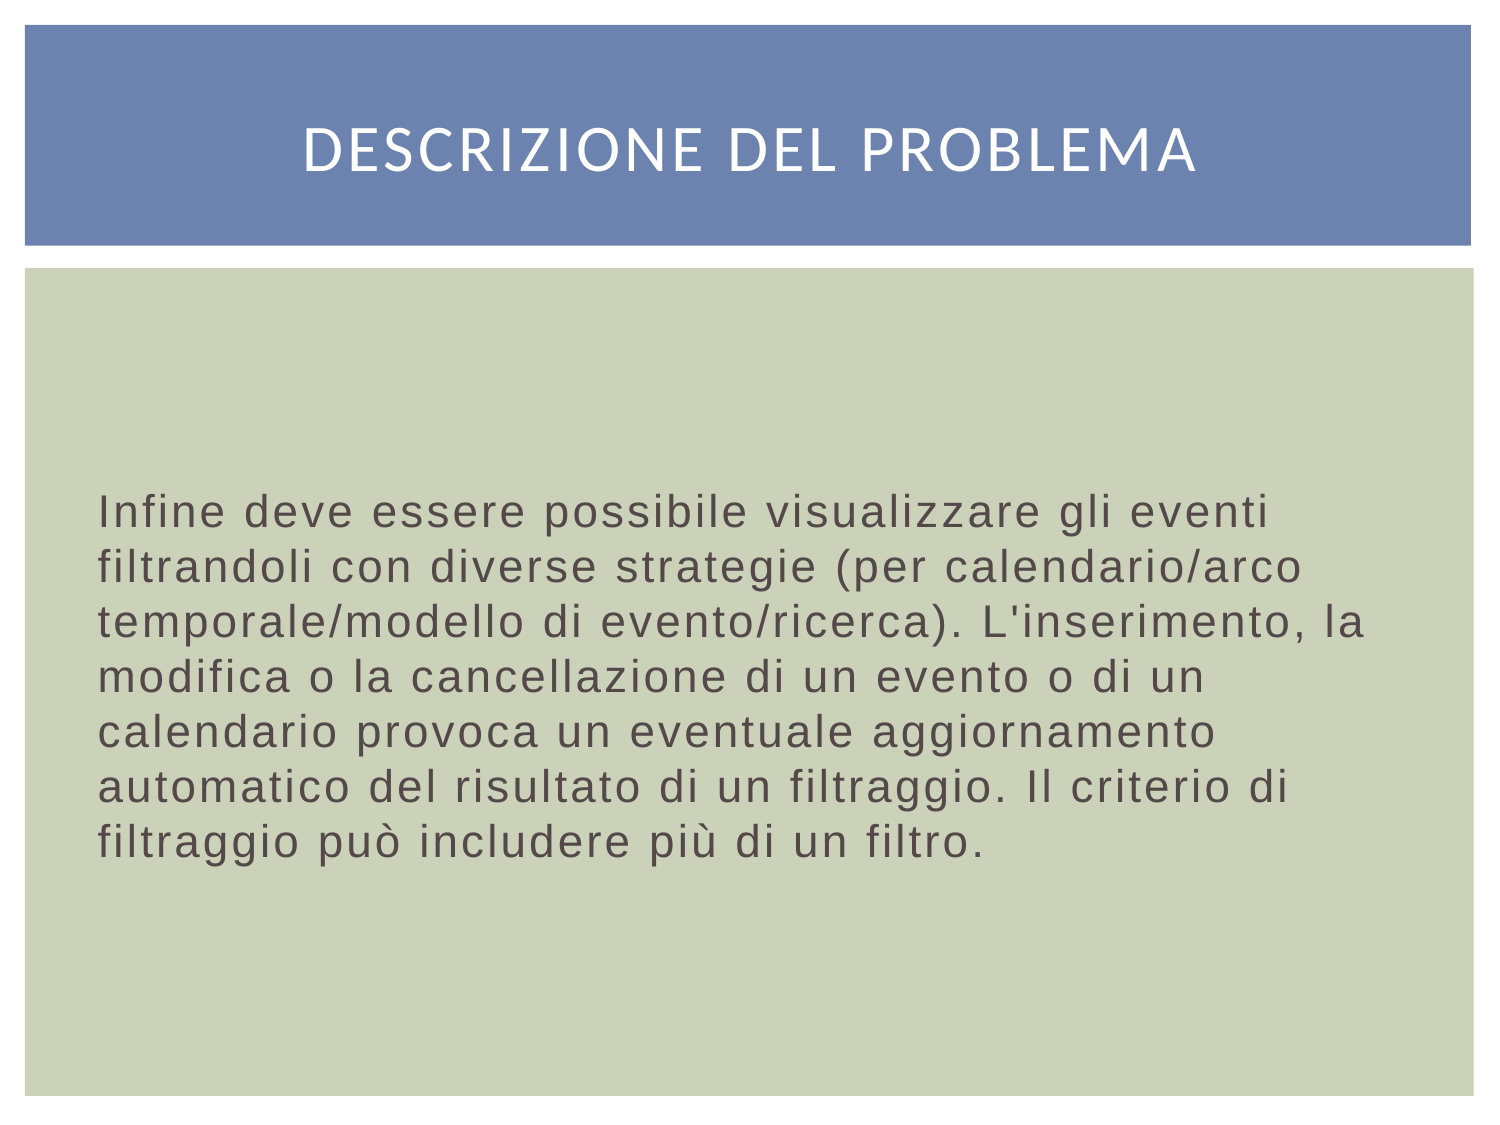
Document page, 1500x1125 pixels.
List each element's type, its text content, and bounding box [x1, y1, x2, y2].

title Descrizione del problema [62, 58, 1438, 232]
list Infine deve essere possibile visualizzare gli eventi filtrandoli con diverse strategie (per calendario/arco temporale/modello di evento/ricerca). L'inserimento, la modifica o la cancellazione di un evento o di un calendario provoca un eventuale aggiornamento automatico del risultato di un filtraggio. Il criterio di filtraggio può includere più di un filtro. [76, 302, 1412, 1046]
